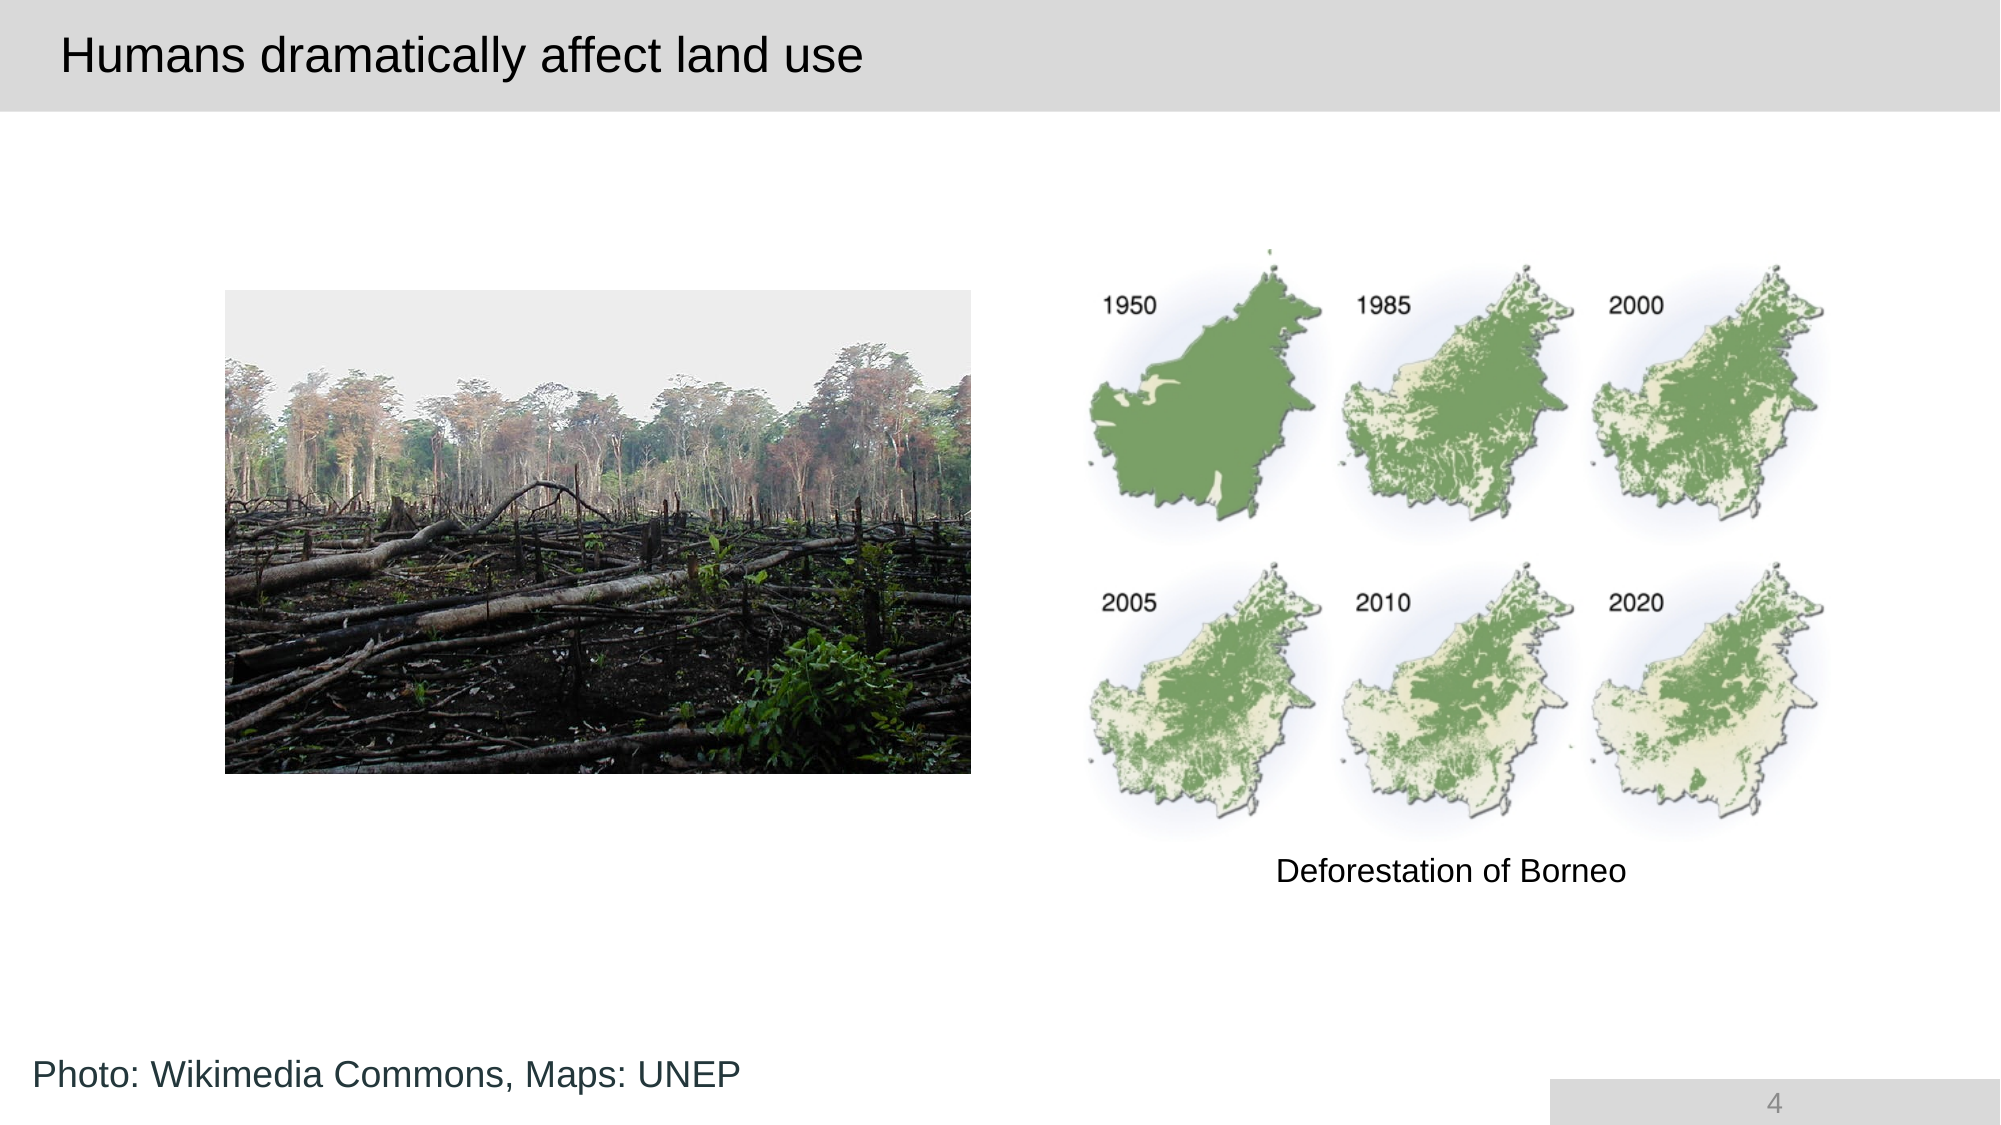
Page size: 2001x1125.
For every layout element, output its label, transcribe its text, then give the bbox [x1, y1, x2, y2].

title Humans dramatically affect land use [0, 0, 2000, 112]
picture [1082, 249, 1831, 842]
slide_number 4 [1550, 1079, 2000, 1125]
text_box Photo: Wikimedia Commons, Maps: UNEP [17, 1042, 1042, 1103]
text_box Deforestation of Borneo [1261, 842, 1643, 897]
picture [224, 290, 971, 774]
